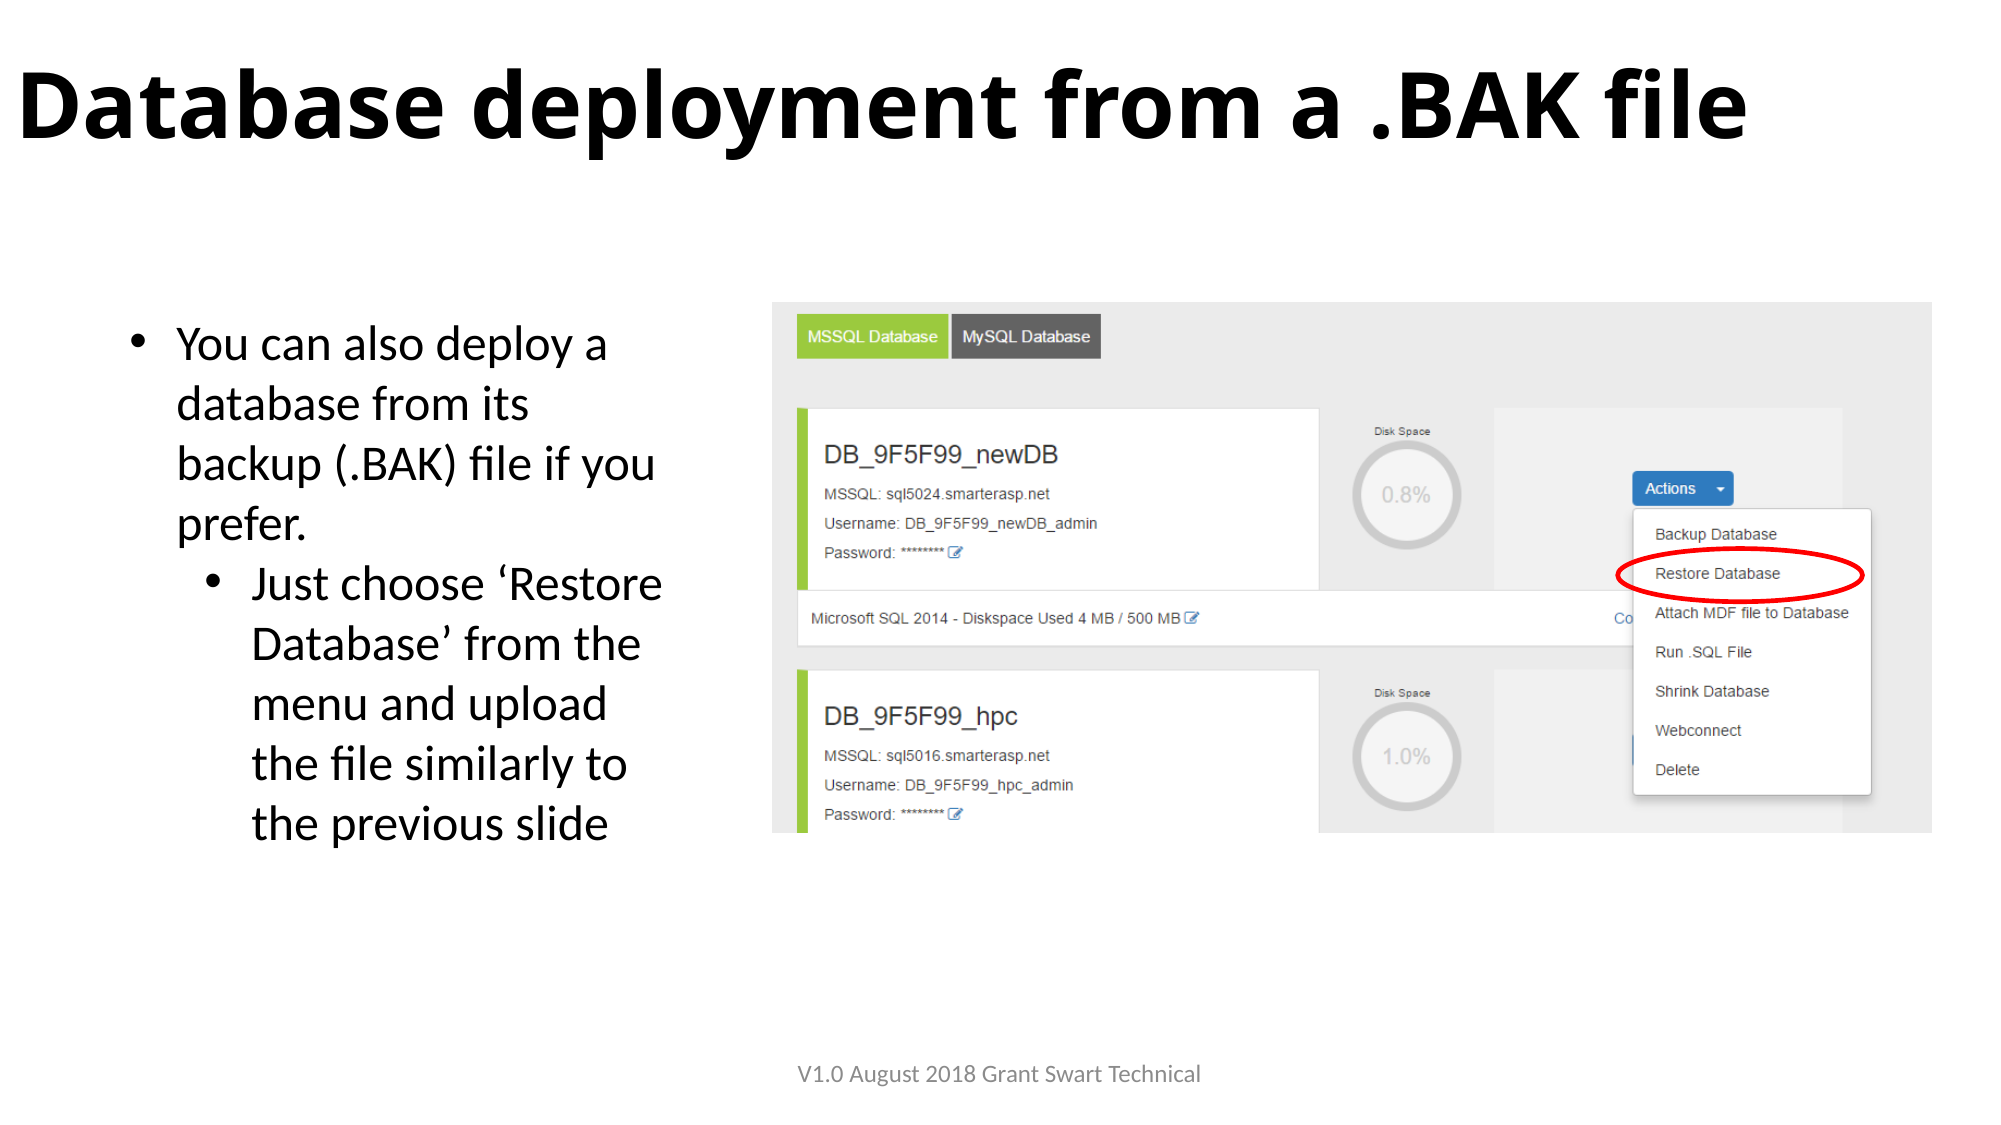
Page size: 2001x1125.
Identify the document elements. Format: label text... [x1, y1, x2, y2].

text_box You can also deploy a database from its backup (.BAK) file if you prefer. Just choose ‘Restore Database’ from the menu and upload the file similarly to the previous slide [114, 302, 690, 978]
title Database deployment from a .BAK file [0, 0, 2000, 218]
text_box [772, 302, 1932, 833]
footer V1.0 August 2018 Grant Swart Technical [662, 1042, 1338, 1103]
